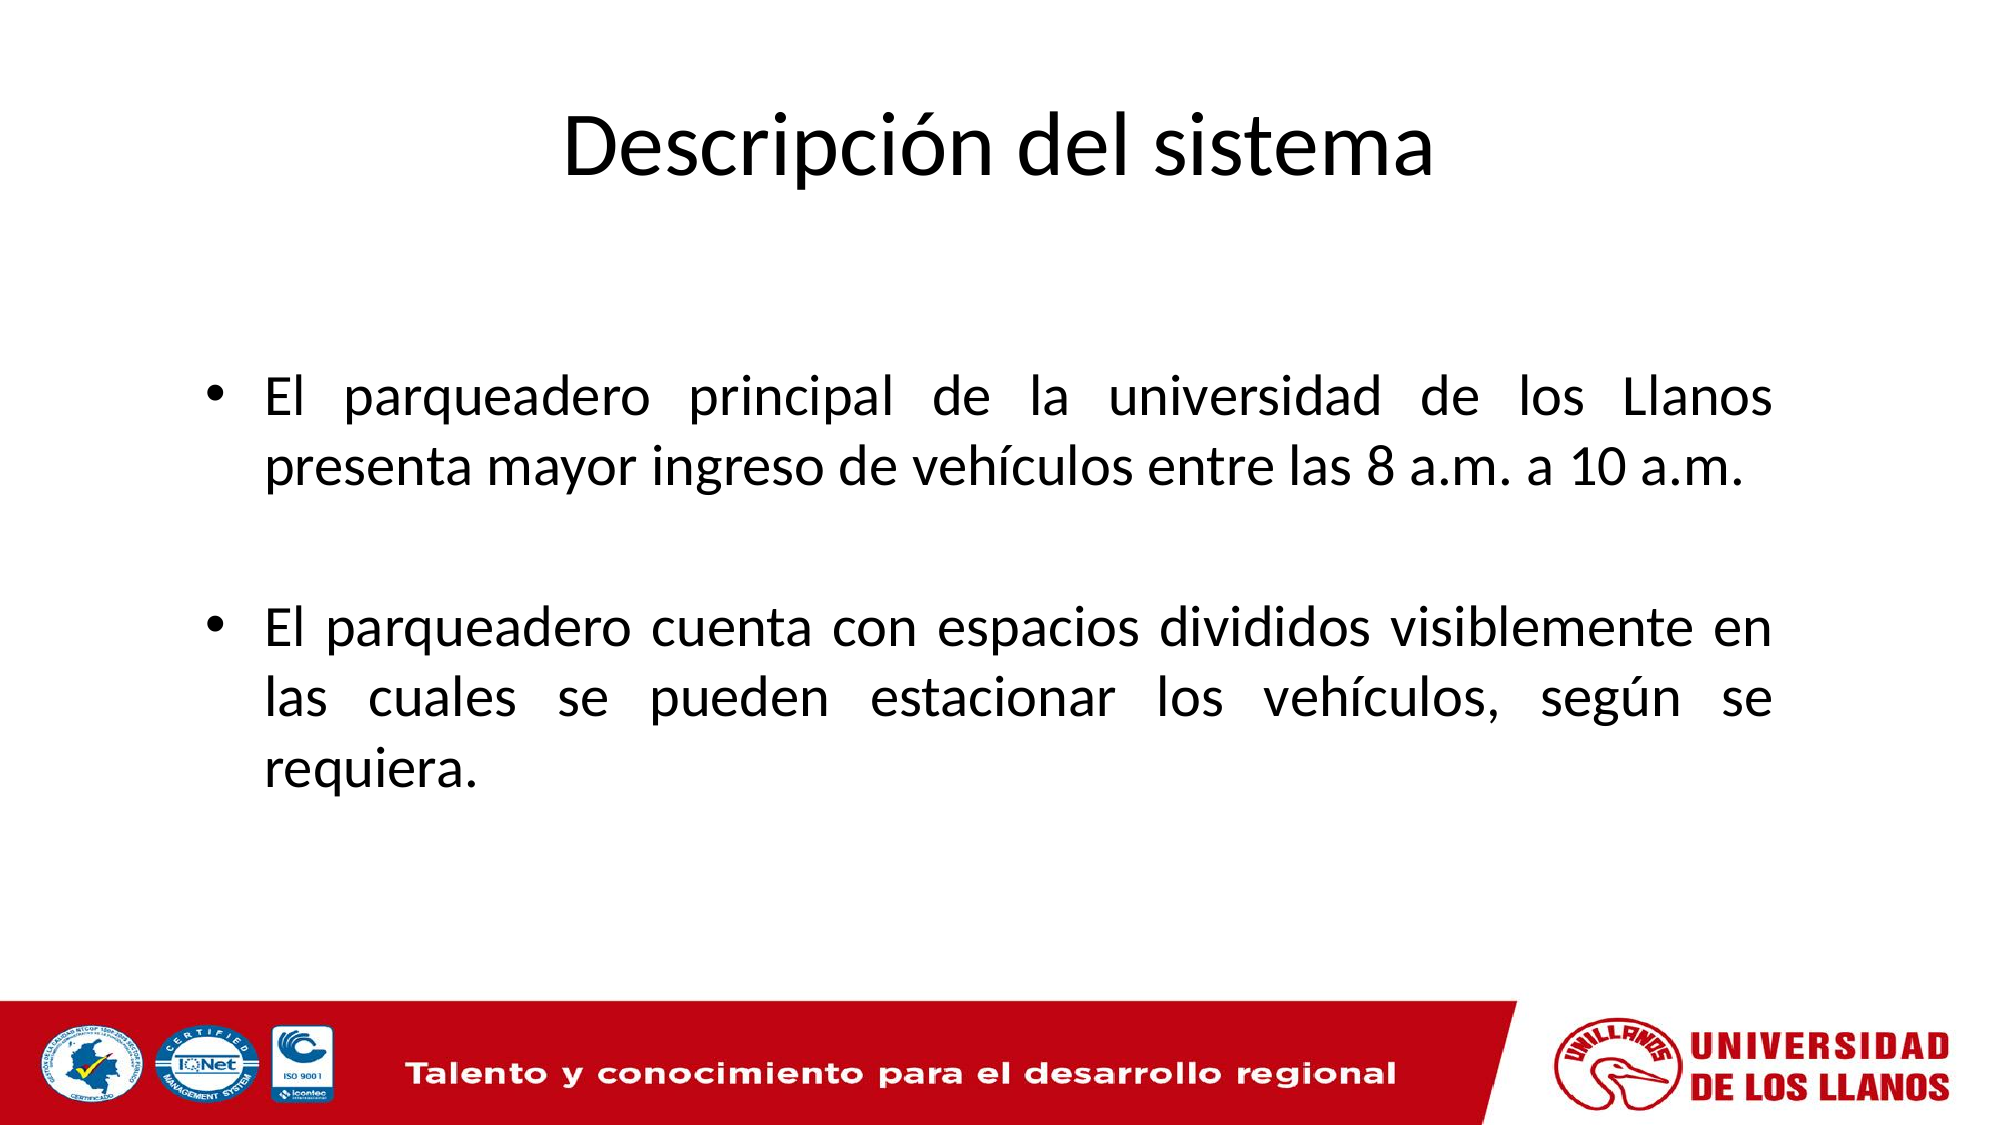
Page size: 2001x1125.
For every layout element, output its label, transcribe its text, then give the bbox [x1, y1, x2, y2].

picture [0, 0, 2001, 1125]
title Descripción del sistema [99, 45, 1900, 233]
list El parqueadero principal de la universidad de los Llanos presenta mayor ingreso de vehículos entre las 8 a.m. a 10 a.m. El parqueadero cuenta con espacios divididos visiblemente en las cuales se pueden estacionar los vehículos, según se requiera. [190, 268, 1792, 838]
